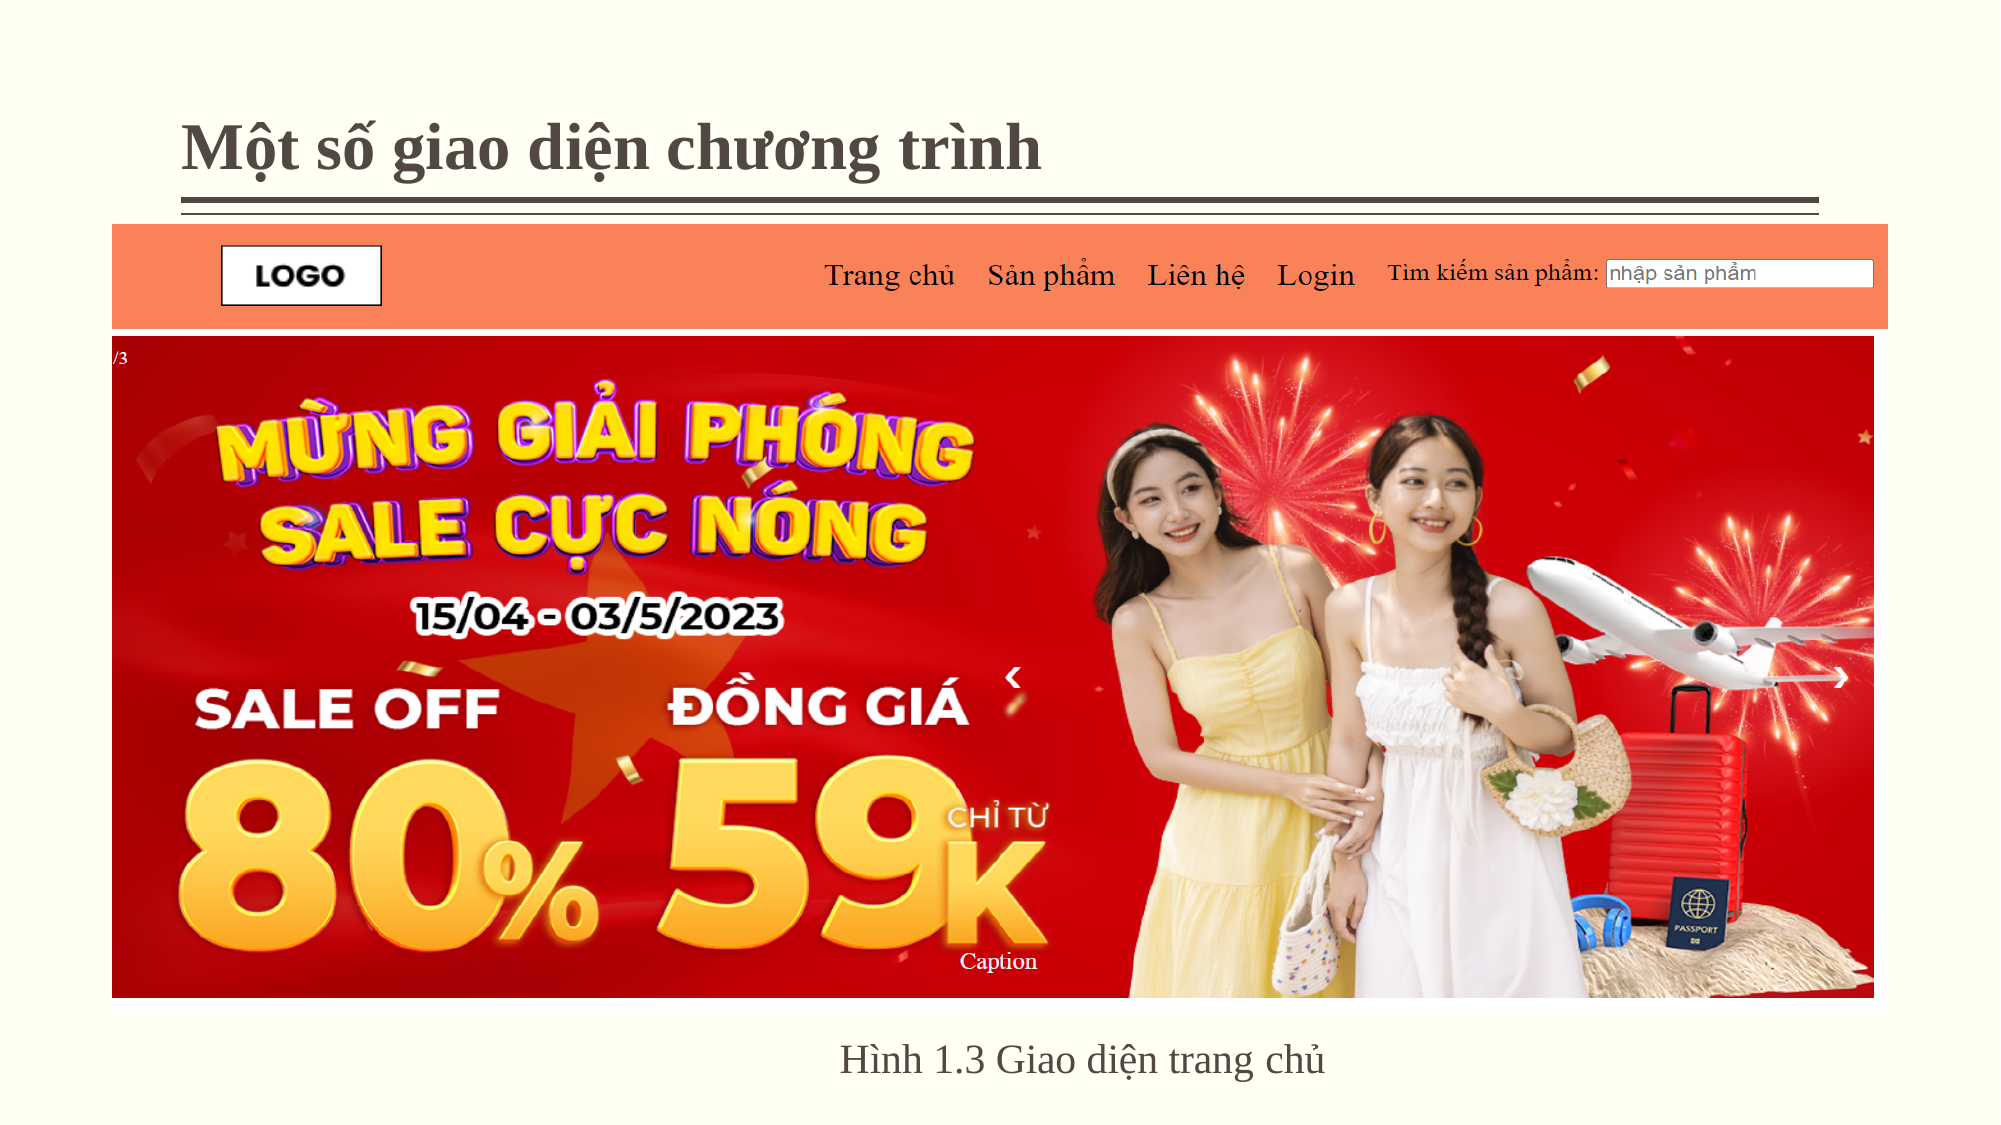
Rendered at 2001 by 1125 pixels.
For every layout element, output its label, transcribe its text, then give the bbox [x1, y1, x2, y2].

picture [112, 224, 1888, 1012]
text_box Hình 1.3 Giao diện trang chủ [837, 1029, 1363, 1082]
title Một số giao diện chương trình [179, 100, 1063, 221]
